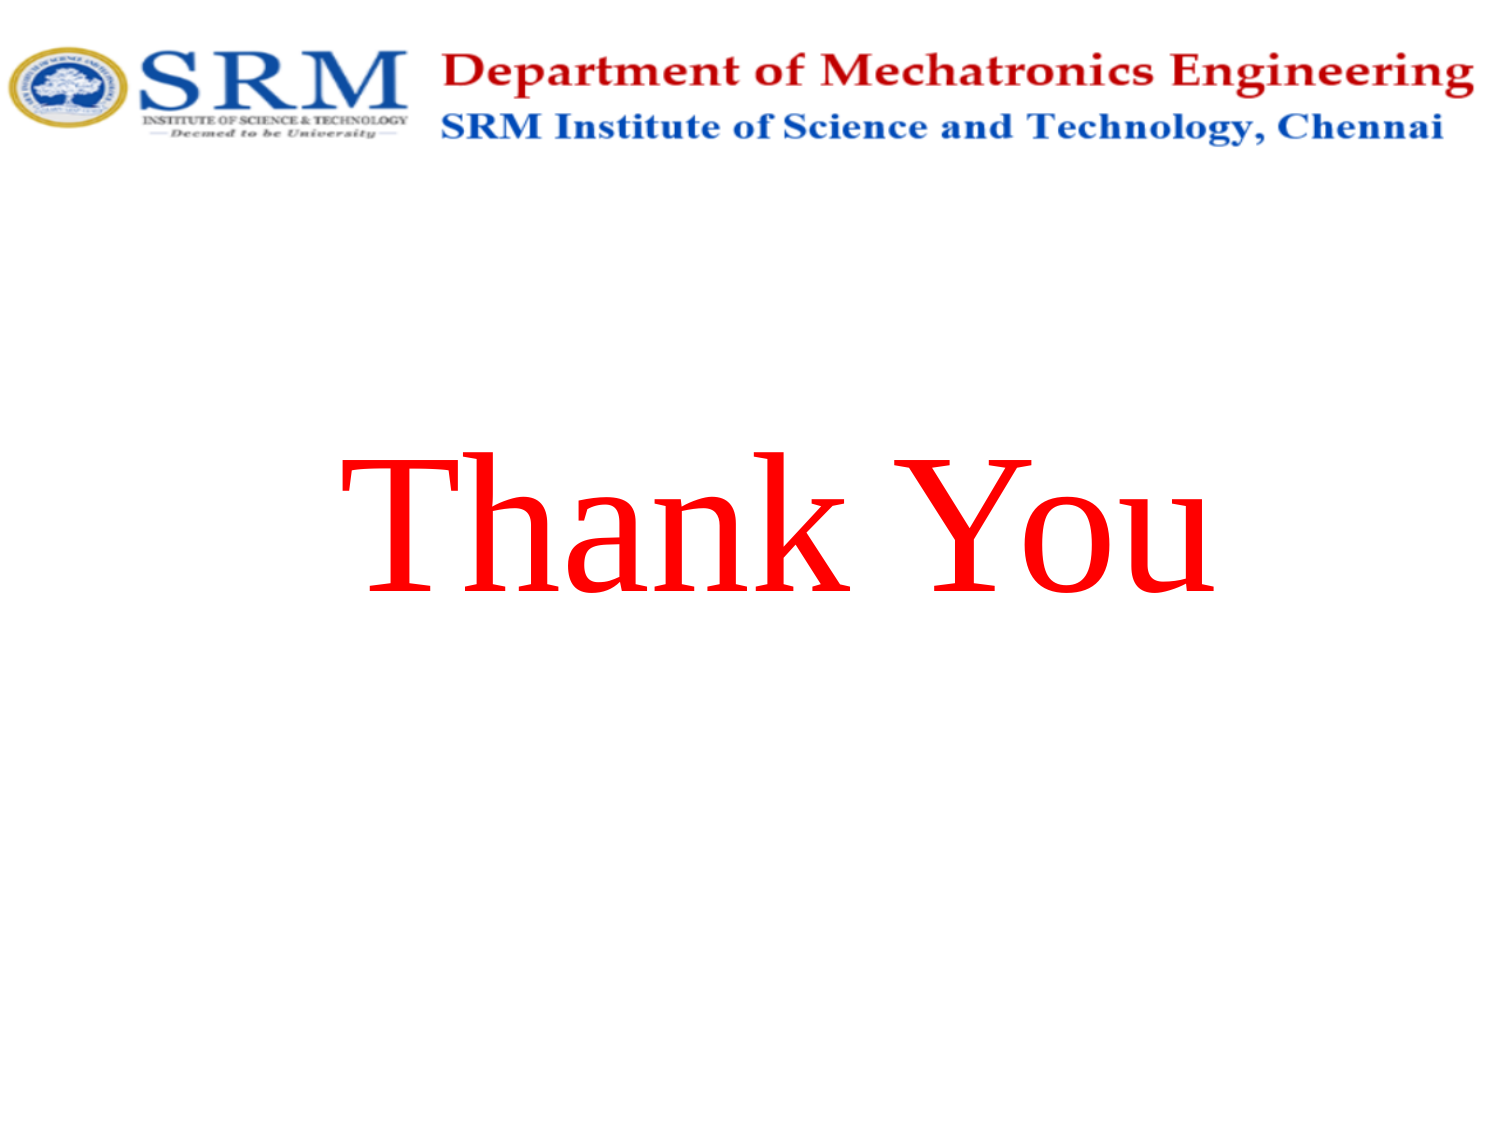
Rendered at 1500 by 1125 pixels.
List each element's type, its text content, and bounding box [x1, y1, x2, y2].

text_box Thank You [74, 263, 1483, 639]
picture [0, 0, 1500, 186]
